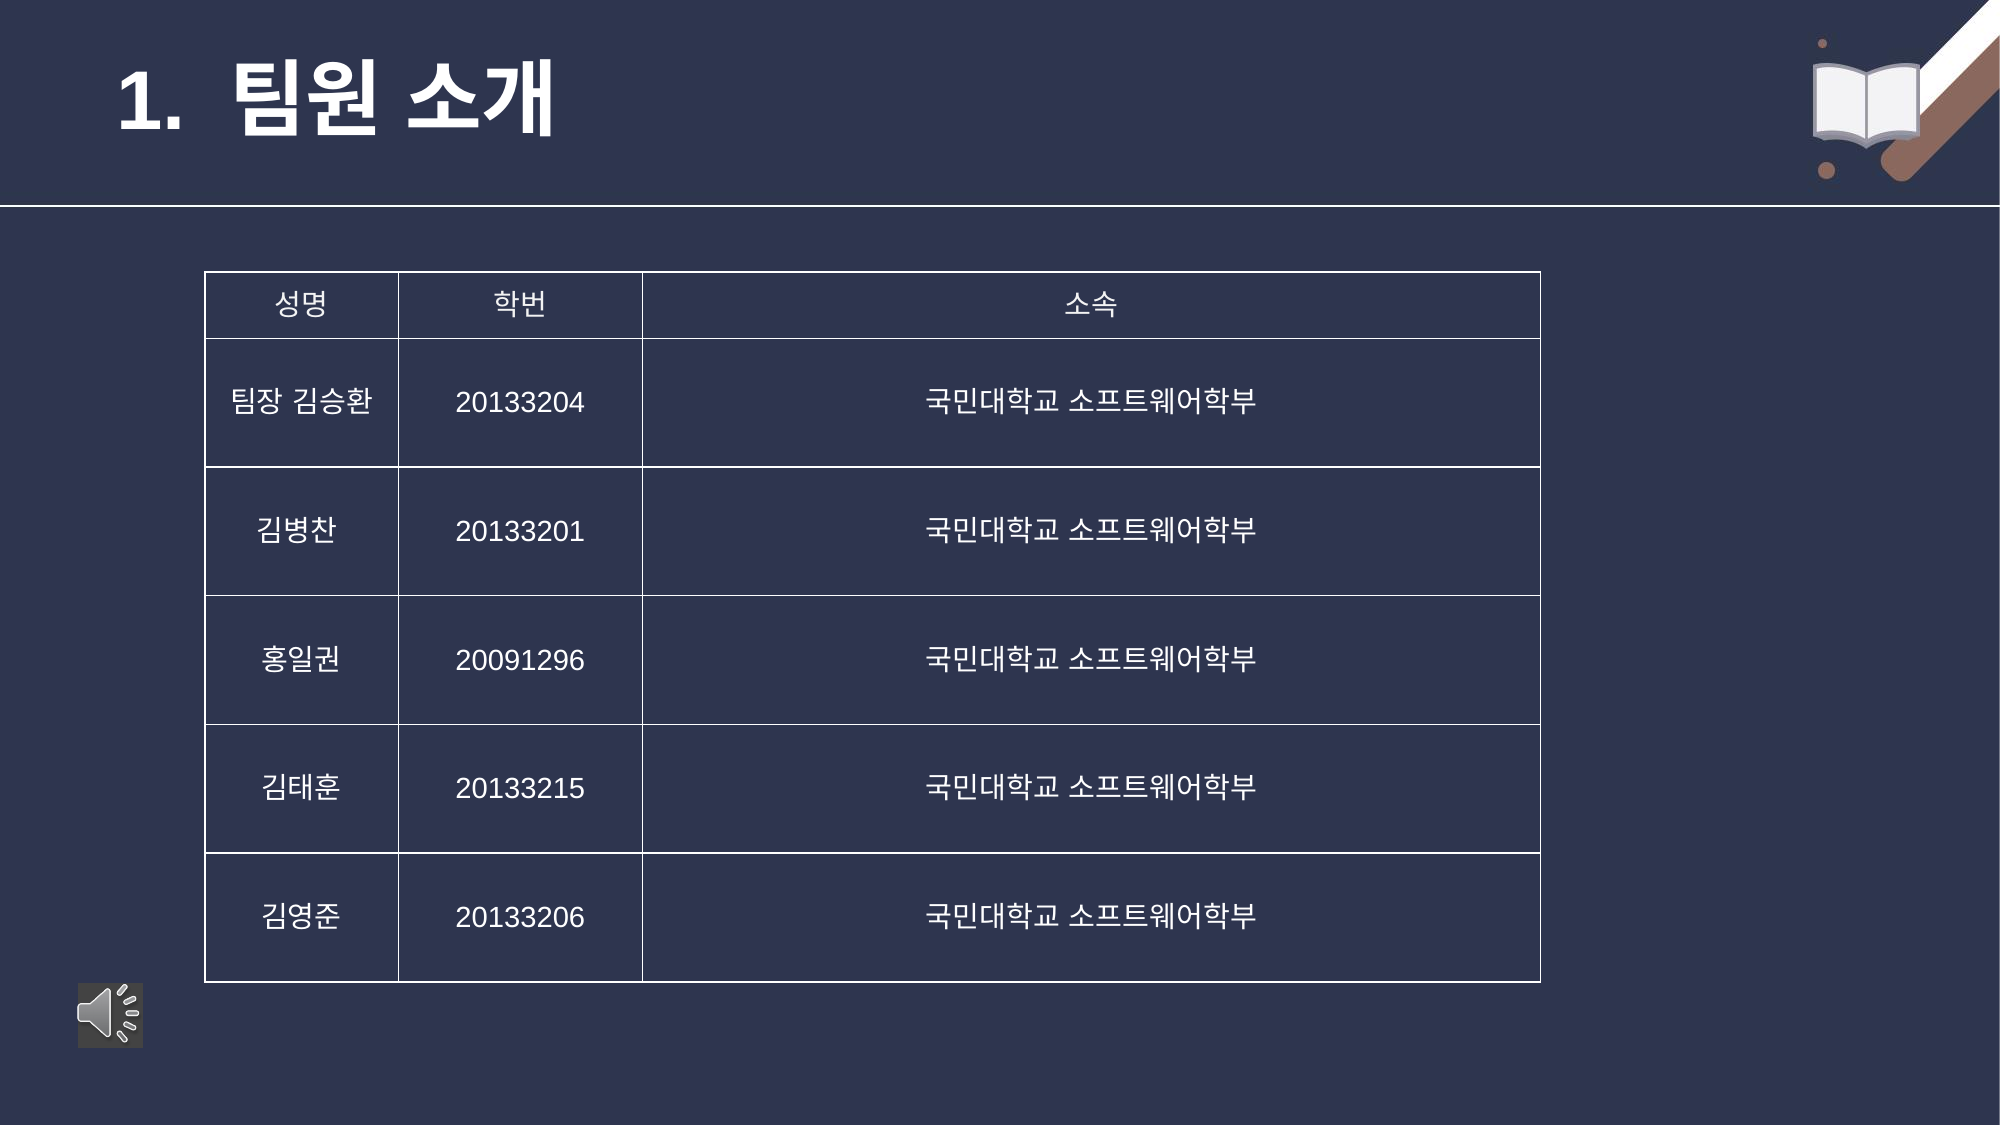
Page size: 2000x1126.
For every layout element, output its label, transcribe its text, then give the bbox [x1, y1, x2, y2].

table_header 소속 [643, 273, 1540, 338]
table_cell 국민대학교 소프트웨어학부 [643, 596, 1540, 724]
table_cell 20133206 [399, 854, 642, 981]
table_cell 국민대학교 소프트웨어학부 [643, 725, 1540, 852]
table_cell 20133215 [399, 725, 642, 852]
title 1. 팀원 소개 [99, 31, 1900, 163]
table_cell 팀장 김승환 [206, 339, 398, 466]
table_cell 김병찬 [206, 468, 398, 595]
table_cell 20133204 [399, 339, 642, 466]
picture [0, 0, 2000, 1125]
table_cell 20133201 [399, 468, 642, 595]
table_cell 20091296 [399, 596, 642, 724]
table_header 성명 [206, 273, 398, 338]
table_cell 홍일권 [206, 596, 398, 724]
table_cell 국민대학교 소프트웨어학부 [643, 468, 1540, 595]
table_cell 김태훈 [206, 725, 398, 852]
table_cell 국민대학교 소프트웨어학부 [643, 339, 1540, 466]
table_cell 국민대학교 소프트웨어학부 [643, 854, 1540, 981]
table_header 학번 [399, 273, 642, 338]
table_cell 김영준 [206, 854, 398, 981]
